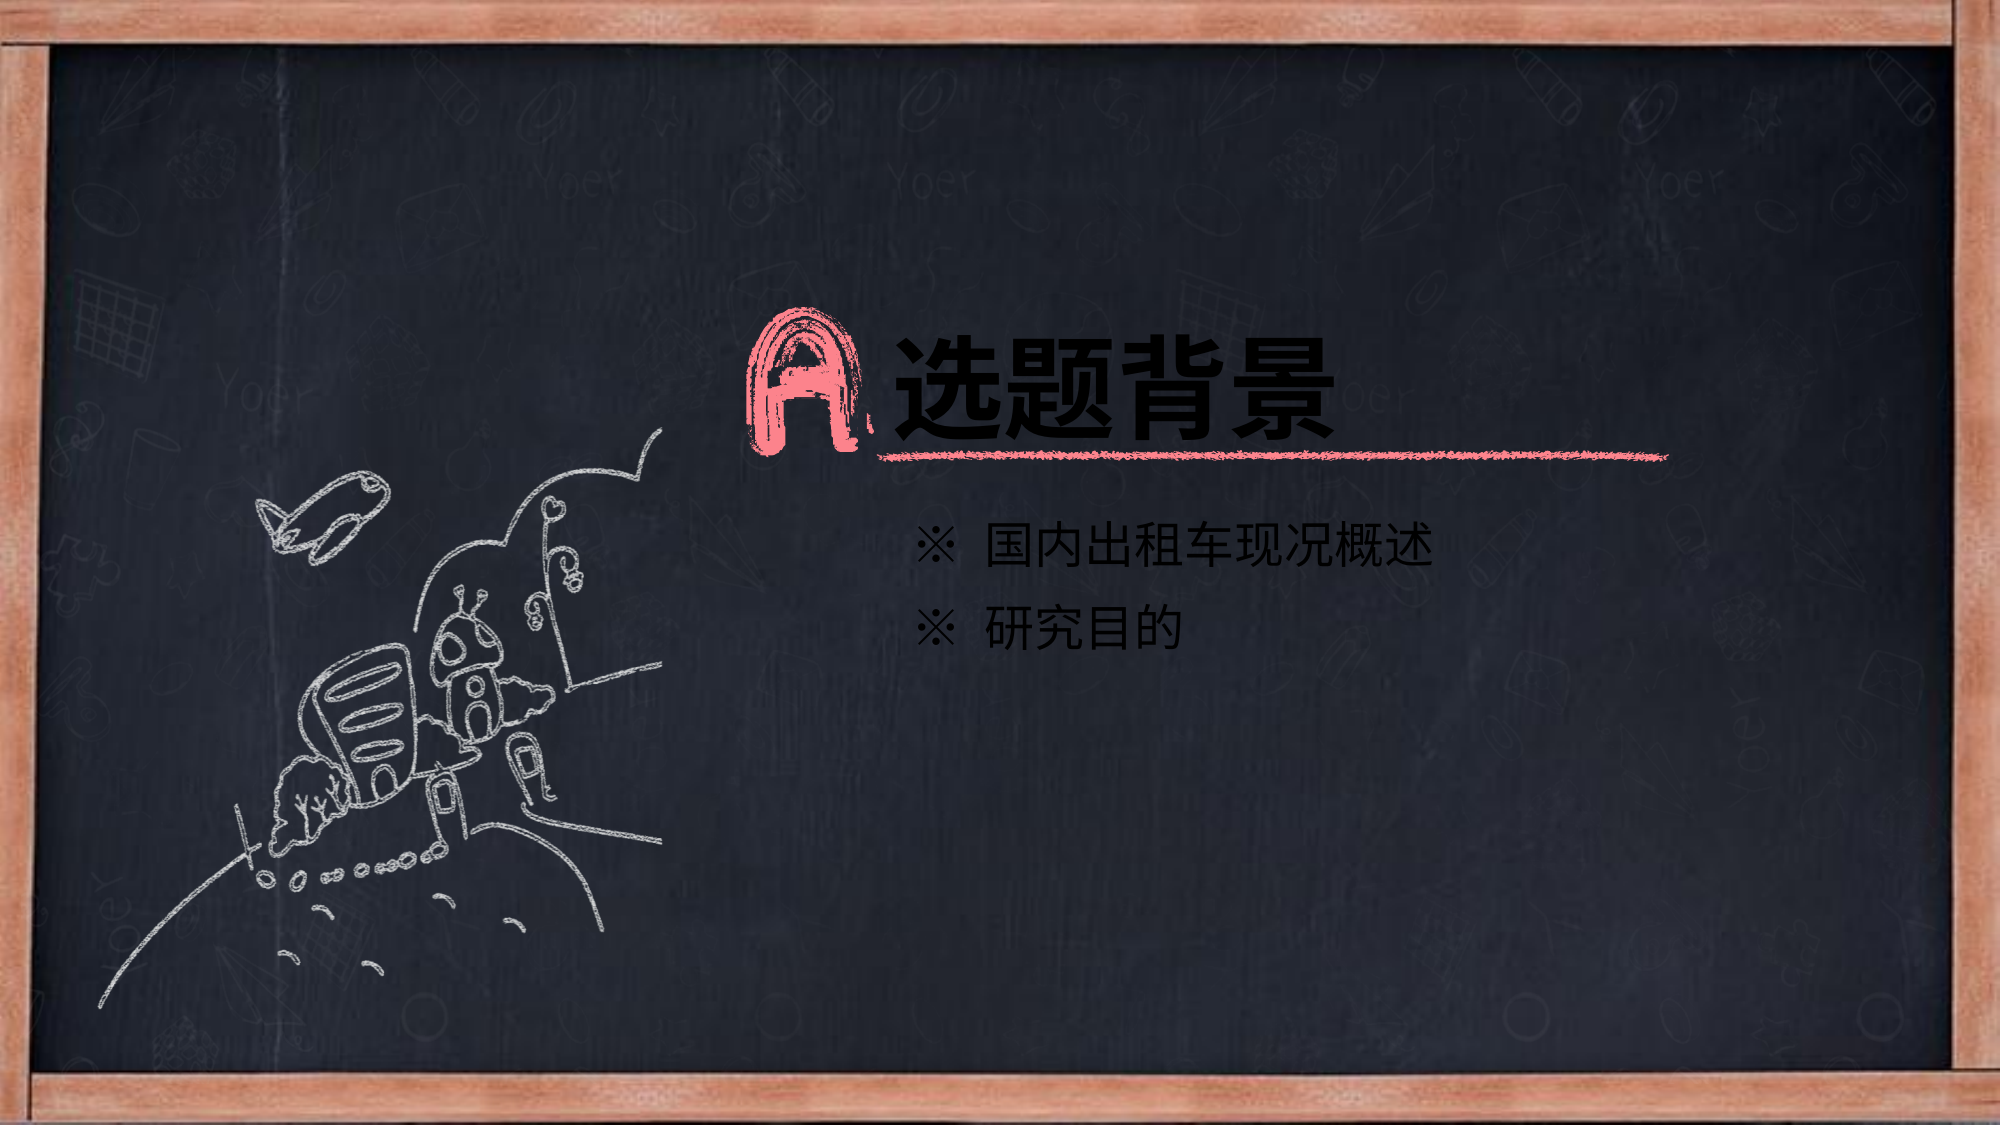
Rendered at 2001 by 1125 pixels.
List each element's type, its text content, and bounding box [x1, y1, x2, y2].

text_box ※ 国内出租车现况概述 ※ 研究目的 [920, 482, 1450, 664]
picture [0, 0, 2000, 1125]
text_box 选题背景 [920, 310, 1746, 461]
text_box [920, 449, 1669, 462]
